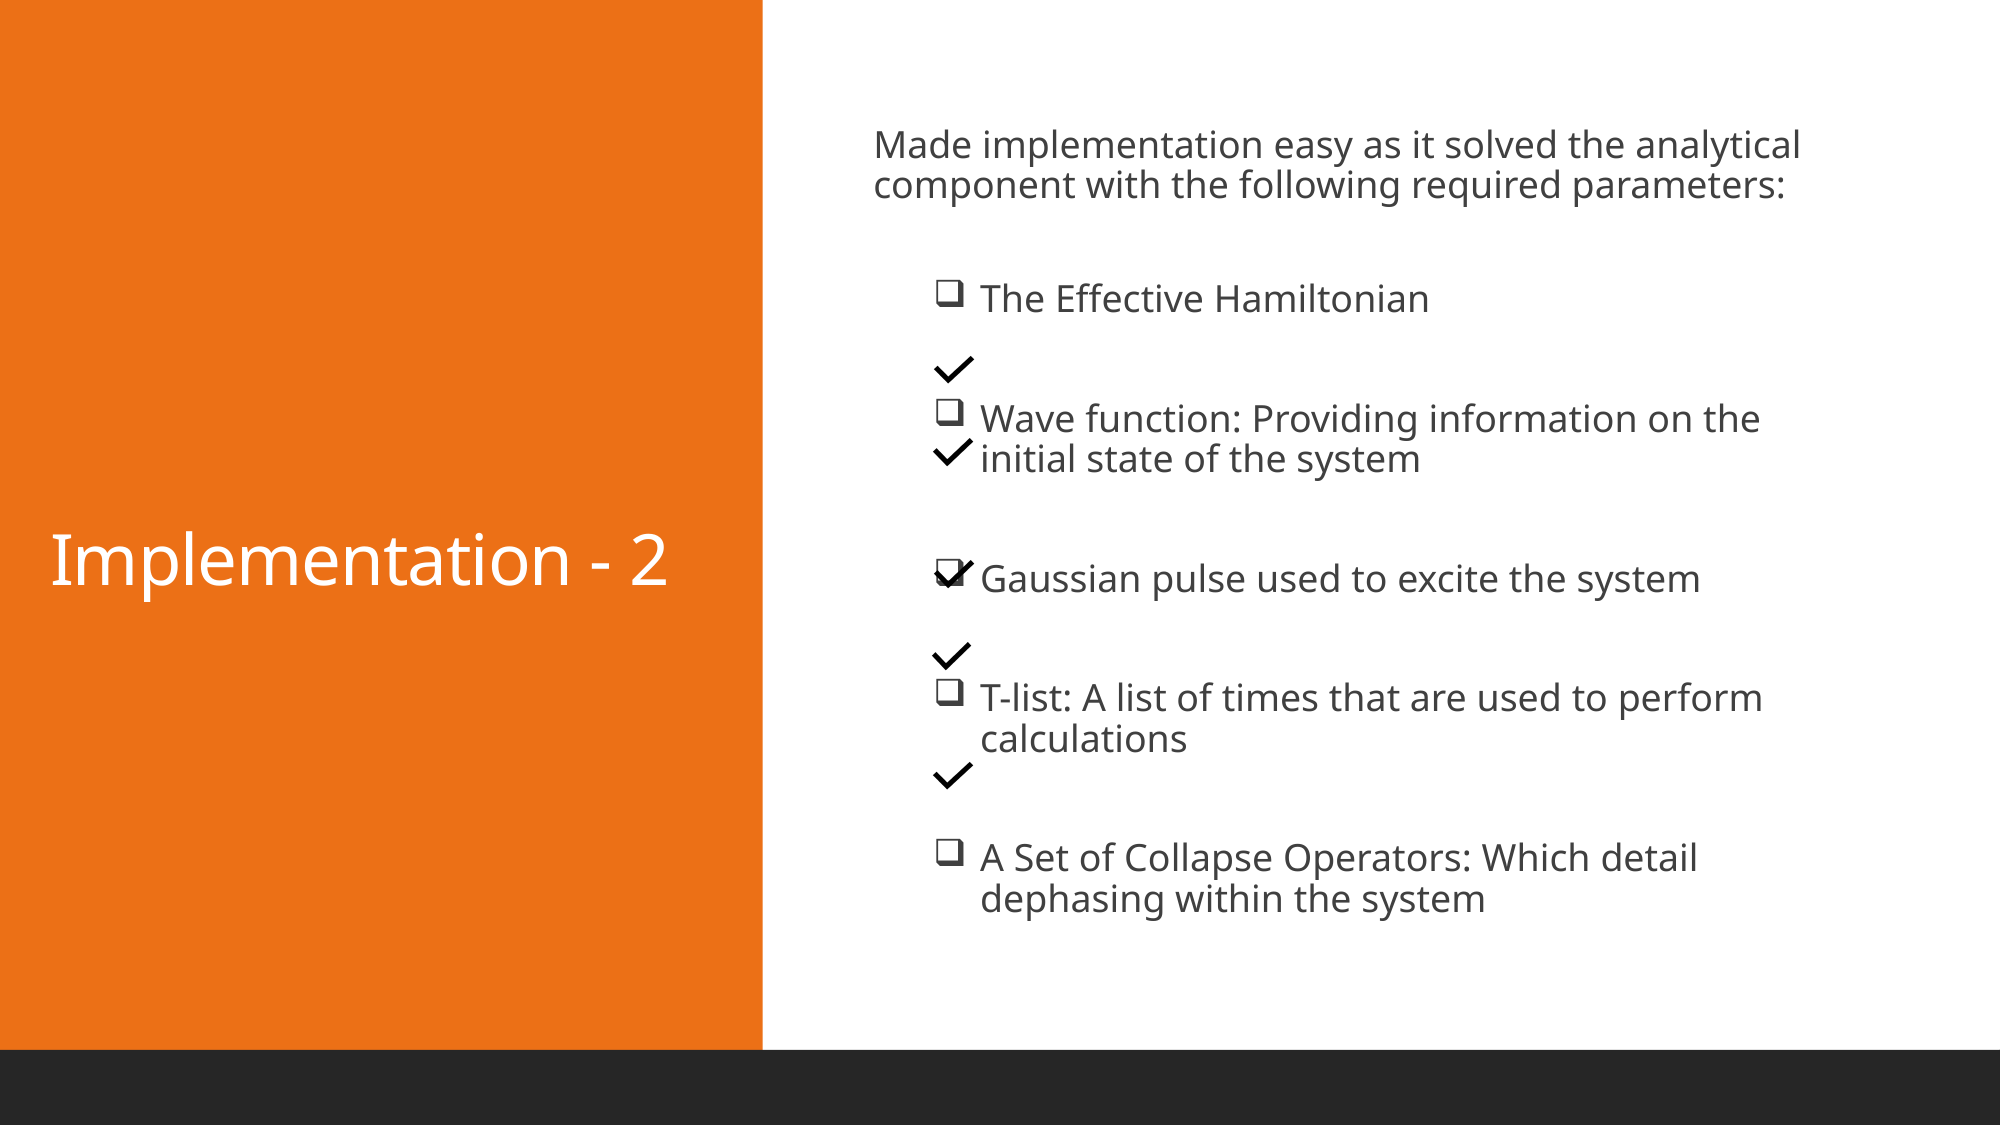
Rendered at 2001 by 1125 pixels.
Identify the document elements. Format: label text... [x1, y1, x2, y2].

title Implementation - 2 [35, 99, 763, 1026]
picture [932, 430, 974, 473]
text_box [0, 0, 764, 1049]
picture [930, 635, 973, 677]
list Made implementation easy as it solved the analytical component with the following required parameters: The Effective Hamiltonian Wave function: Providing information on the initial state of the system Gaussian pulse used to excite the system T-list: A list of times that are used to perform calculations A Set of Collapse Operators: Which detail dephasing within the system [858, 99, 1830, 1026]
picture [933, 348, 975, 391]
picture [932, 754, 974, 797]
picture [933, 552, 976, 595]
text_box [0, 1049, 2000, 1125]
text_box [764, 0, 2000, 1049]
